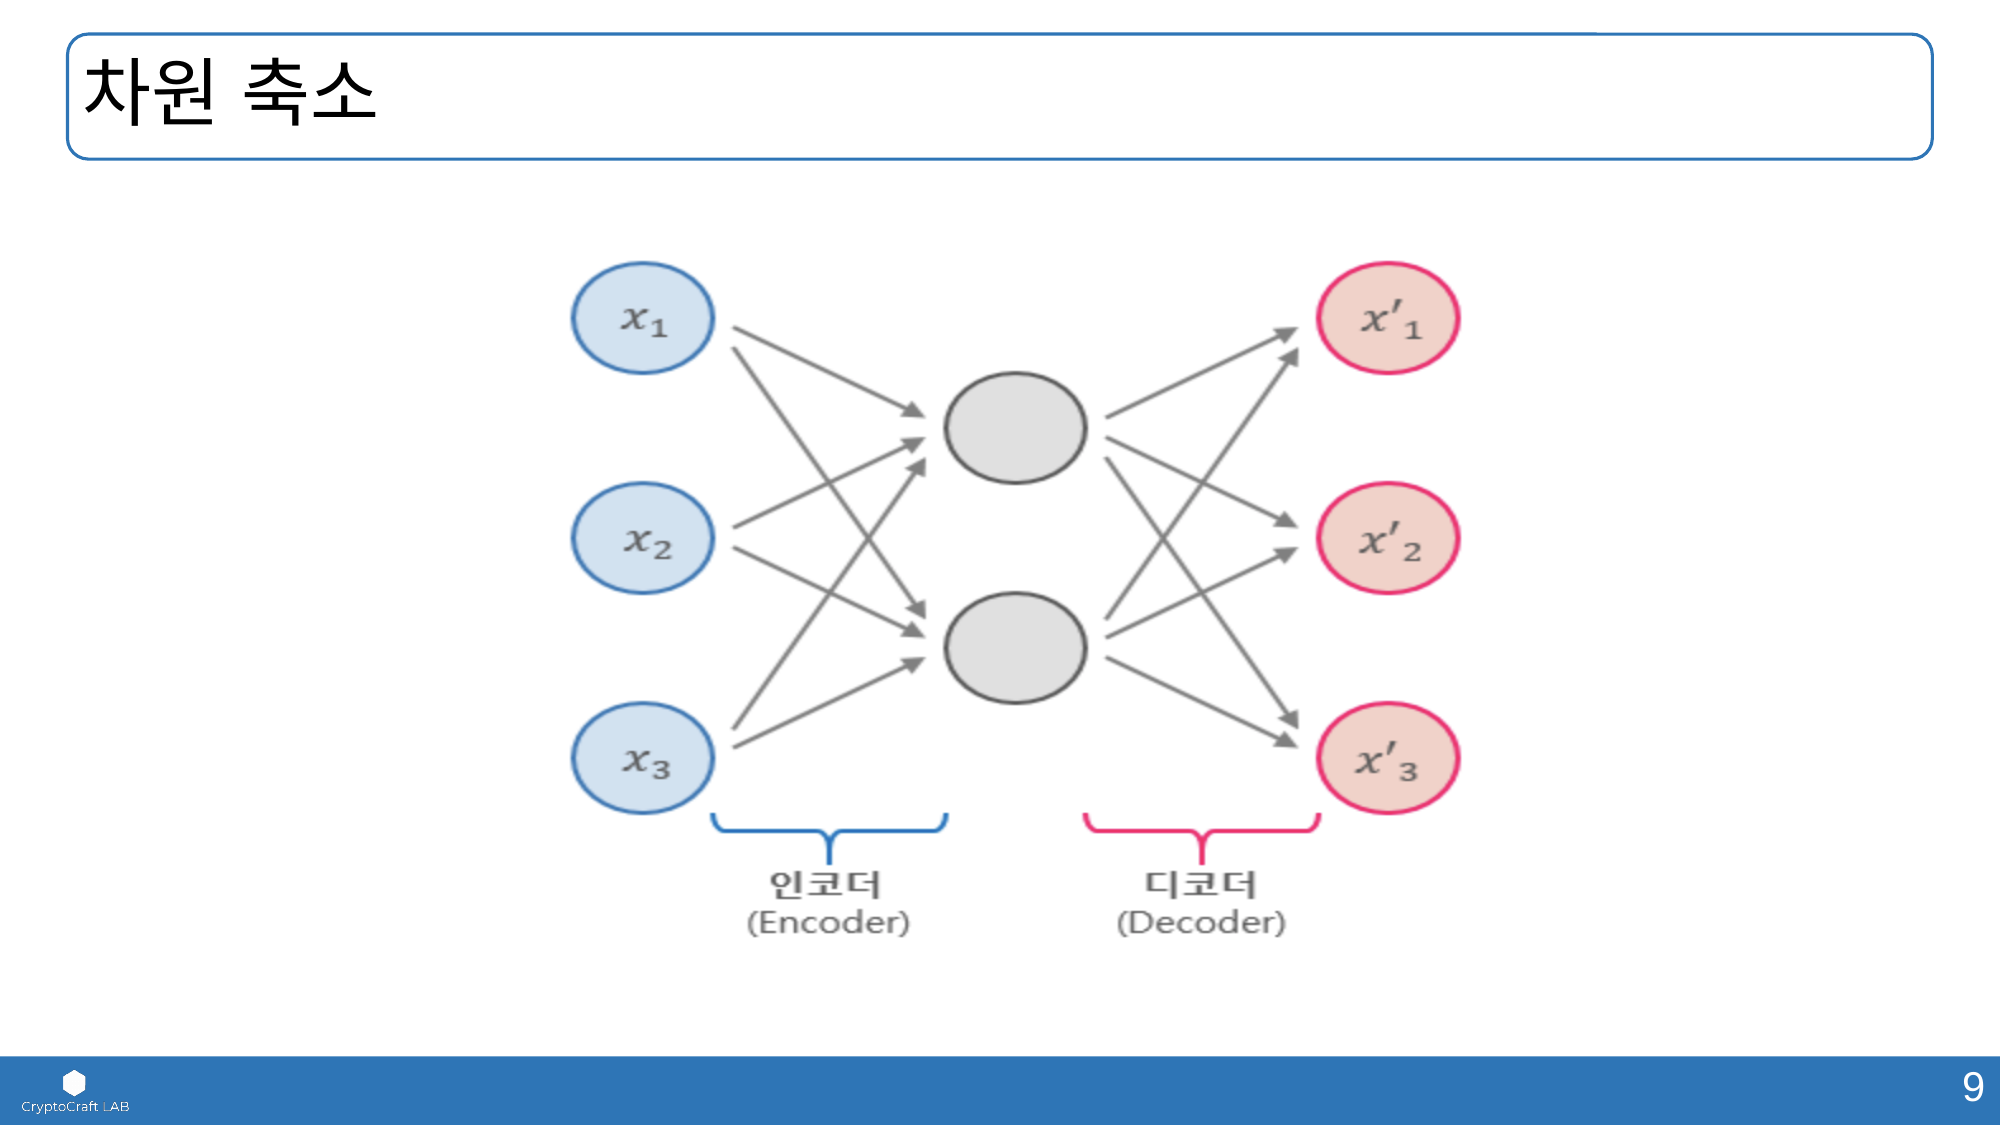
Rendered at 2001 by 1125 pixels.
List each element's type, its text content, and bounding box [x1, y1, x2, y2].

picture [505, 219, 1495, 954]
title 차원 축소 [67, 34, 1933, 160]
picture [13, 1061, 138, 1123]
